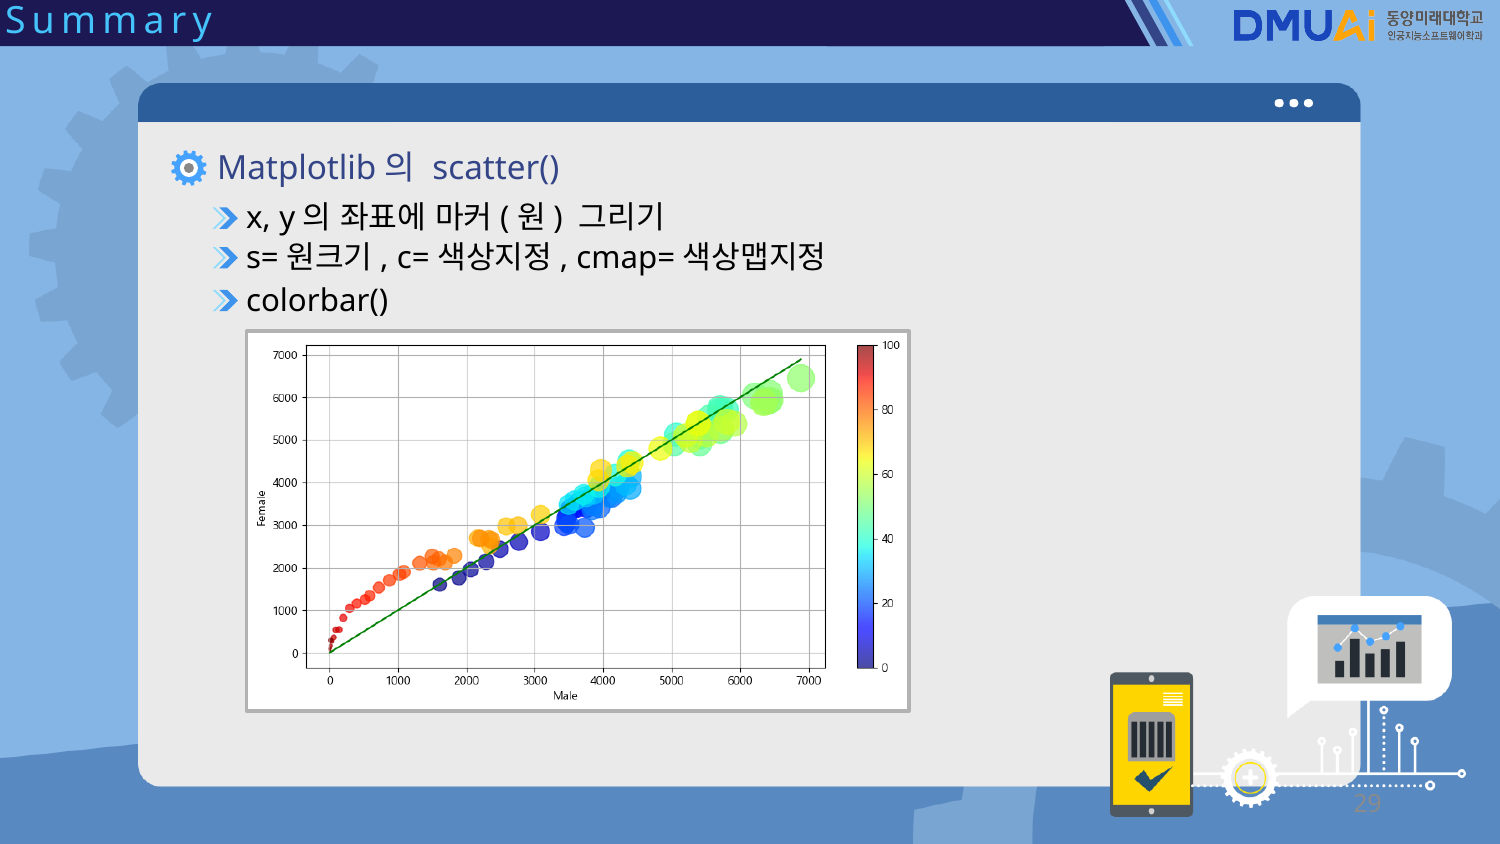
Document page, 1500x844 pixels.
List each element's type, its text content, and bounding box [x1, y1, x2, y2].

text_box s=원크기, c=색상지정, cmap=색상맵지정 [231, 229, 1178, 272]
picture [0, 0, 1500, 844]
text_box colorbar() [231, 272, 1178, 325]
text_box x, y의 좌표에 마커(원) 그리기 [231, 190, 1178, 229]
text_box Matplotlib의 scatter() [202, 138, 575, 194]
